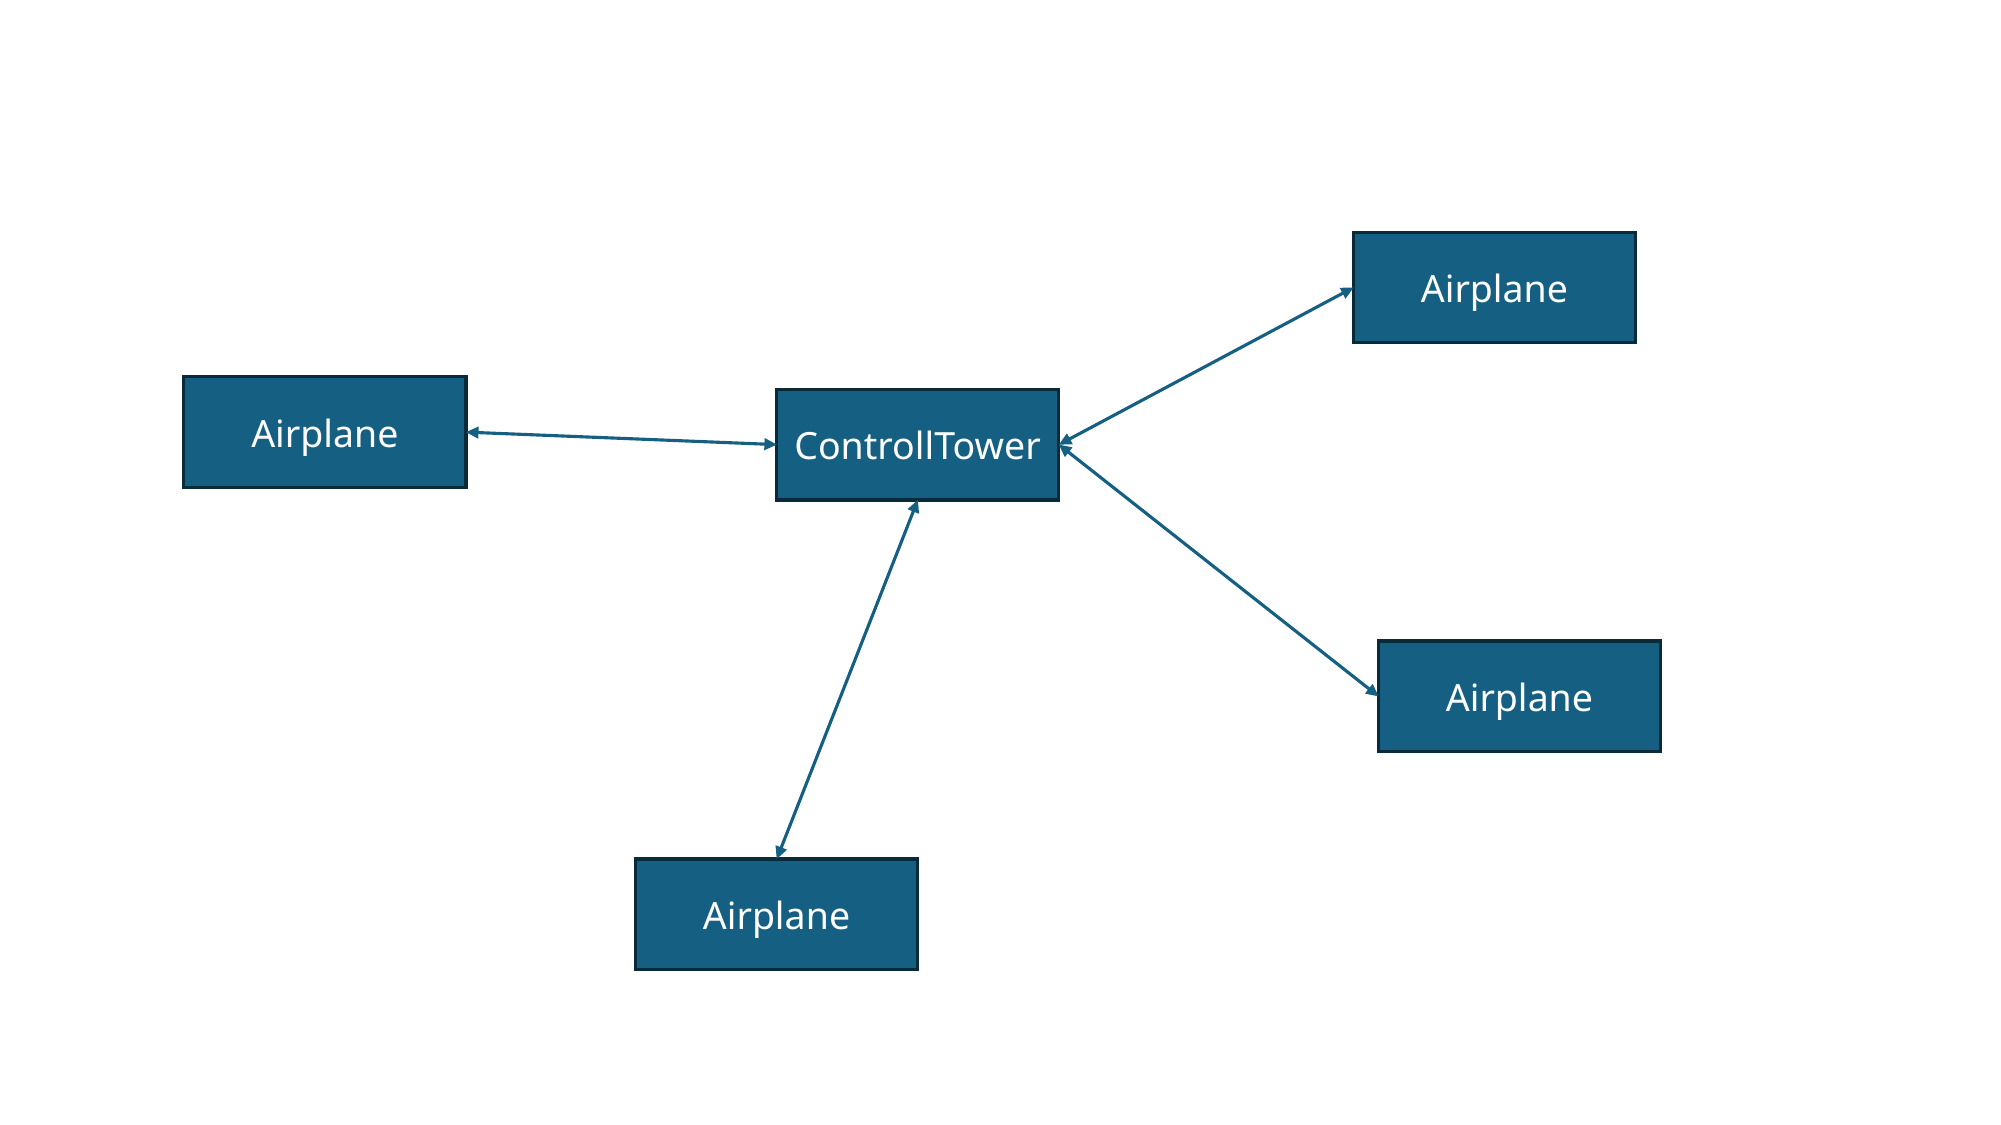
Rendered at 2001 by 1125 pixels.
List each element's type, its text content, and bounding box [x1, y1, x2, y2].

text_box Airplane [1377, 639, 1662, 753]
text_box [1058, 286, 1355, 446]
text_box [465, 431, 778, 446]
text_box ControllTower [775, 388, 1058, 502]
text_box Airplane [634, 857, 919, 971]
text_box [1058, 444, 1380, 697]
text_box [776, 499, 919, 860]
text_box Airplane [1352, 231, 1637, 344]
text_box Airplane [182, 375, 468, 489]
